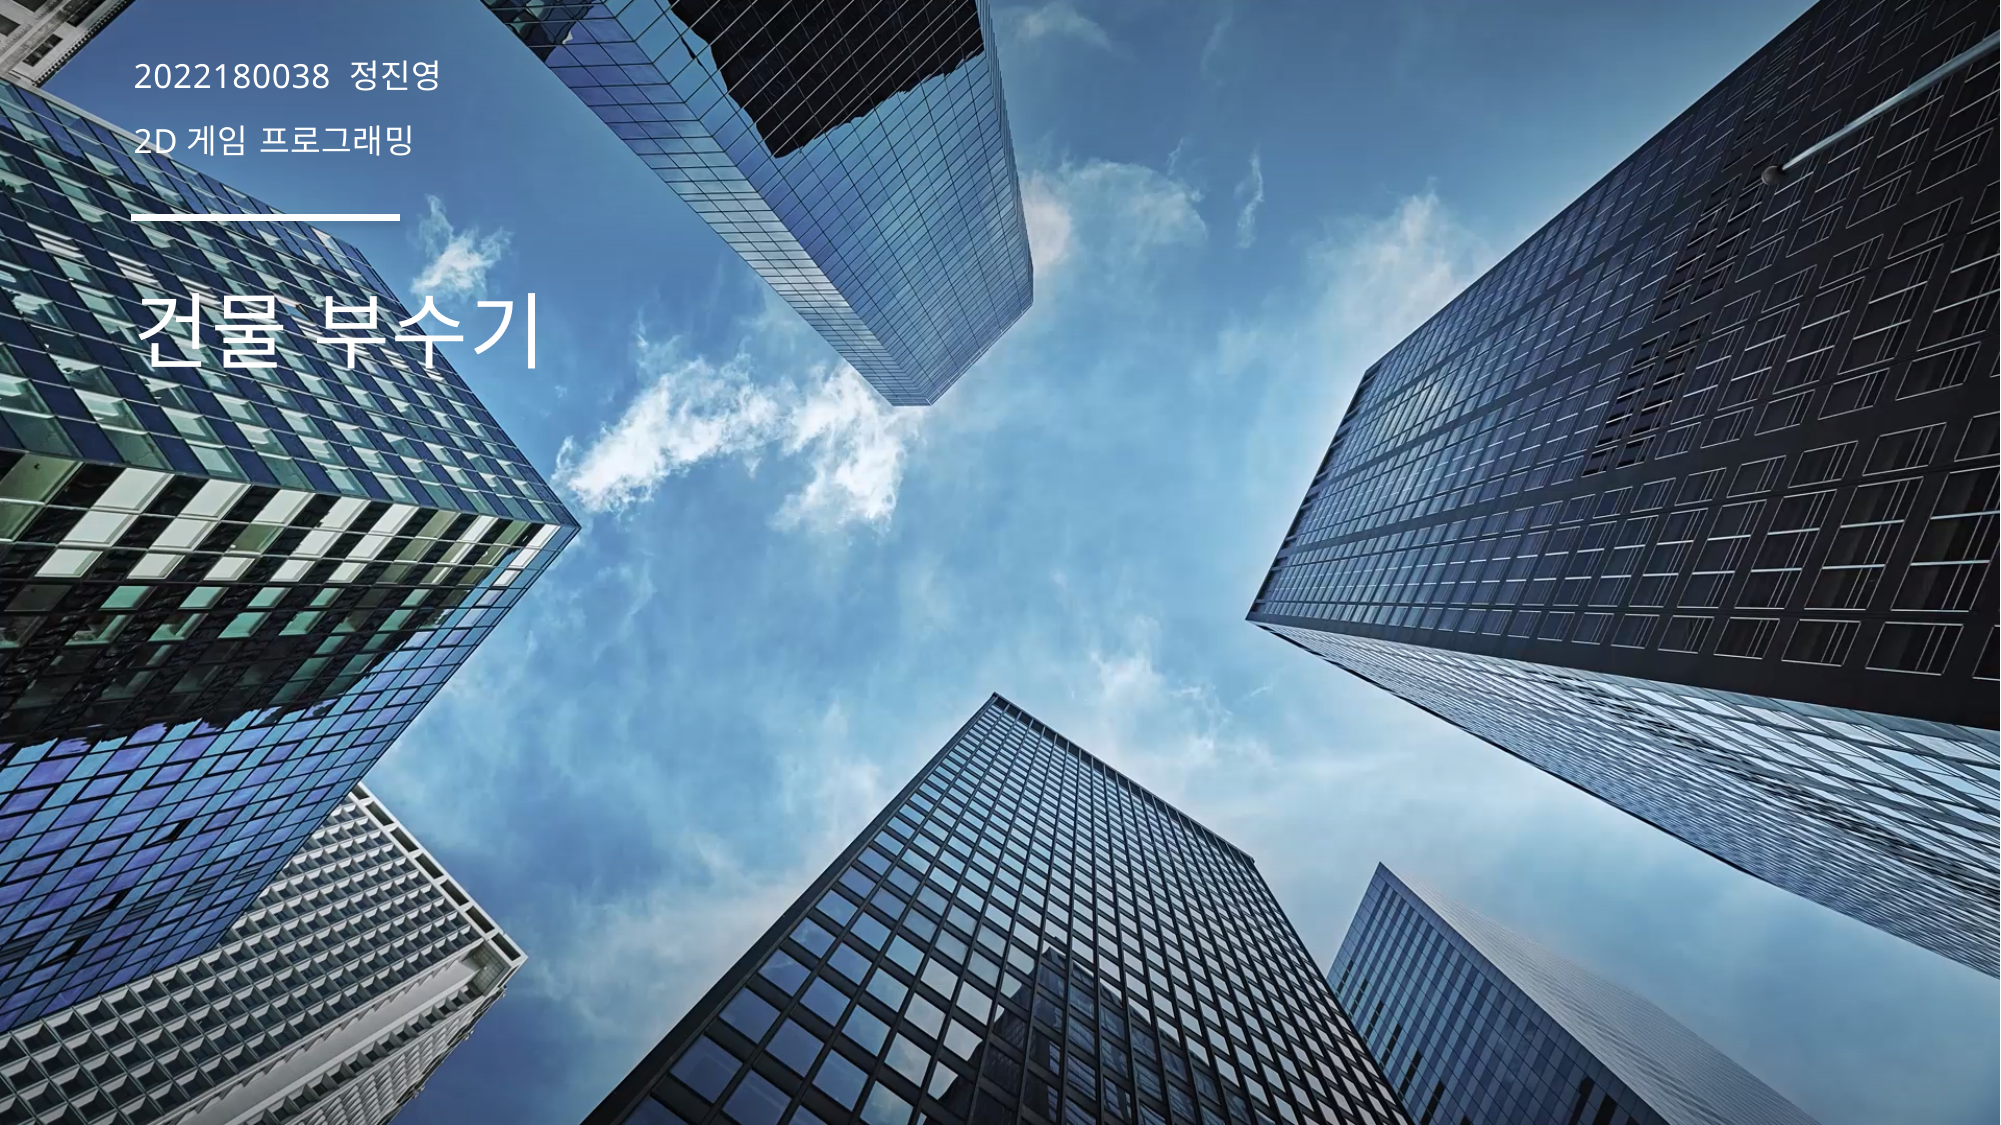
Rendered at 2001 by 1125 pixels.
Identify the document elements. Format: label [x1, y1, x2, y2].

text_box [0, 0, 2000, 1125]
